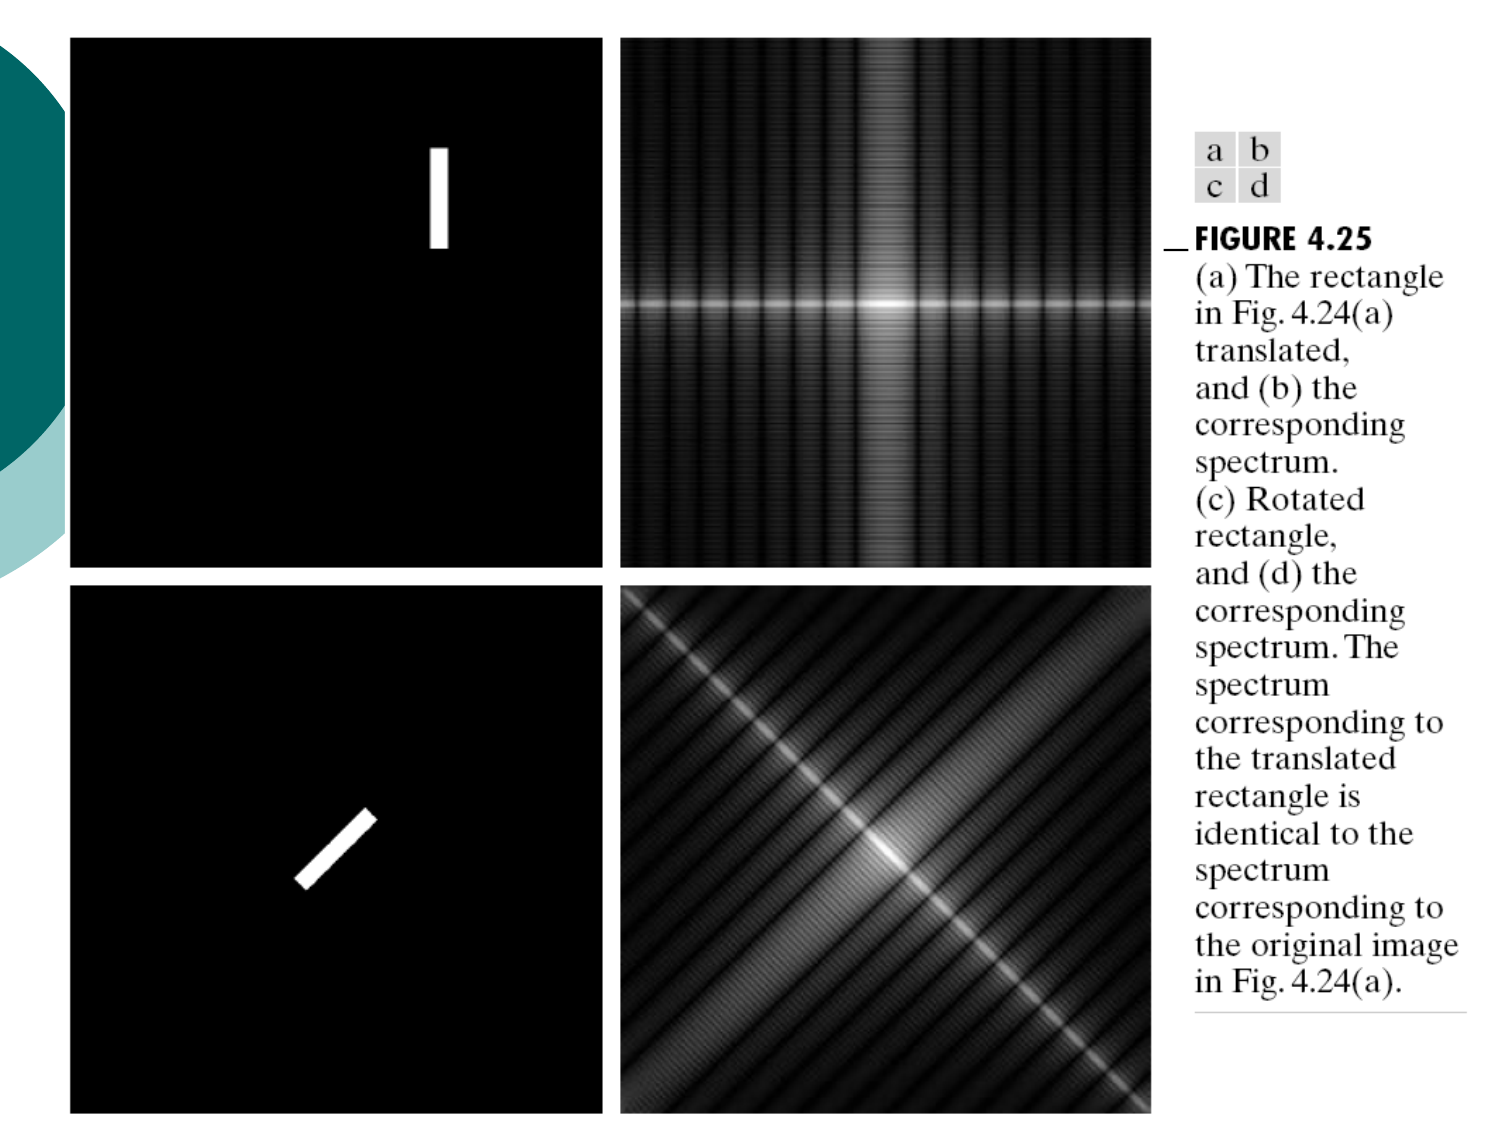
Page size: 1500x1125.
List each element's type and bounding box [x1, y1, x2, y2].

picture [64, 30, 1164, 1120]
picture [1188, 125, 1483, 1035]
